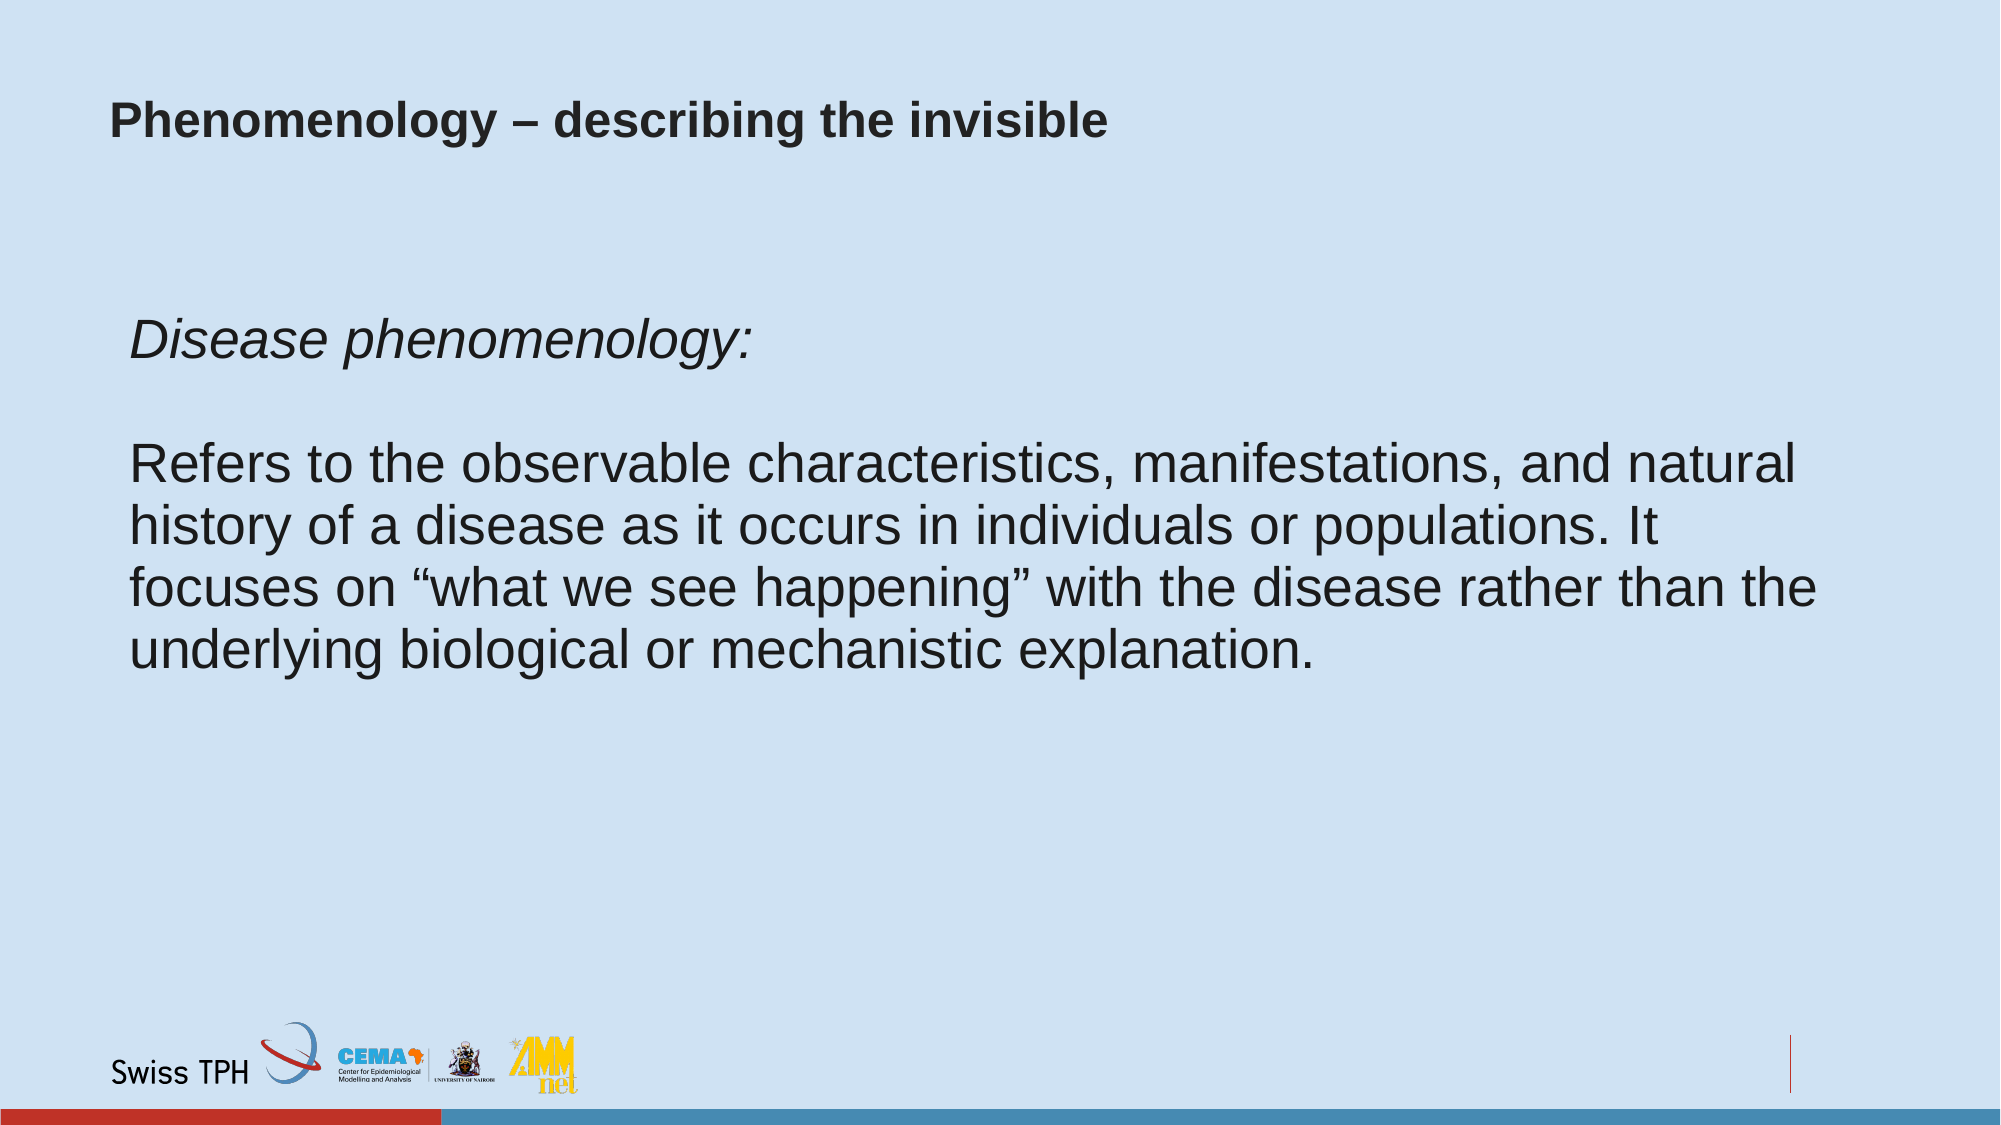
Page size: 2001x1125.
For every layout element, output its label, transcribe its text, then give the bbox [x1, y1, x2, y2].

picture [112, 1022, 495, 1089]
picture [502, 1024, 584, 1107]
text_box Disease phenomenology: Refers to the observable characteristics, manifestations, and natural history of a disease as it occurs in individuals or populations. It focuses on “what we see happening” with the disease rather than the underlying biological or mechanistic explanation. [109, 299, 1853, 864]
title Phenomenology – describing the invisible [109, 60, 1890, 183]
